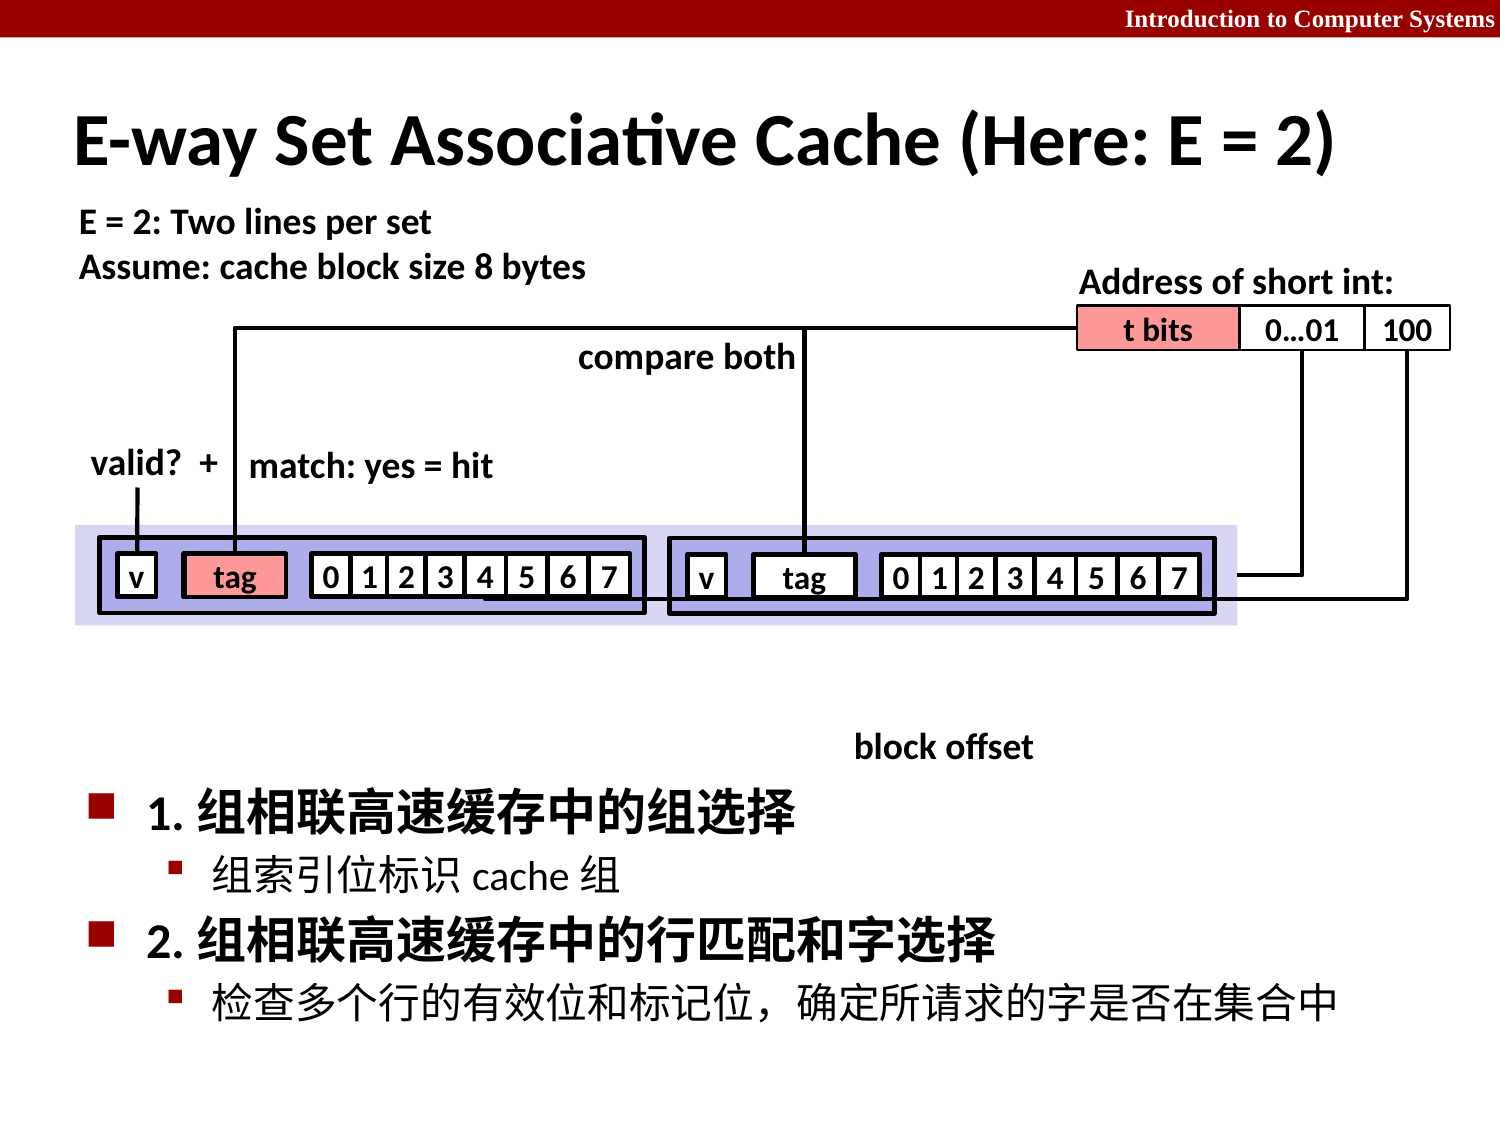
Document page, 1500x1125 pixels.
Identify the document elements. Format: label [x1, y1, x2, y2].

text_box [64, 189, 602, 295]
text_box [74, 12, 1450, 1103]
title [58, 72, 822, 199]
title [1070, 72, 1412, 199]
text_box [1156, 430, 1383, 496]
